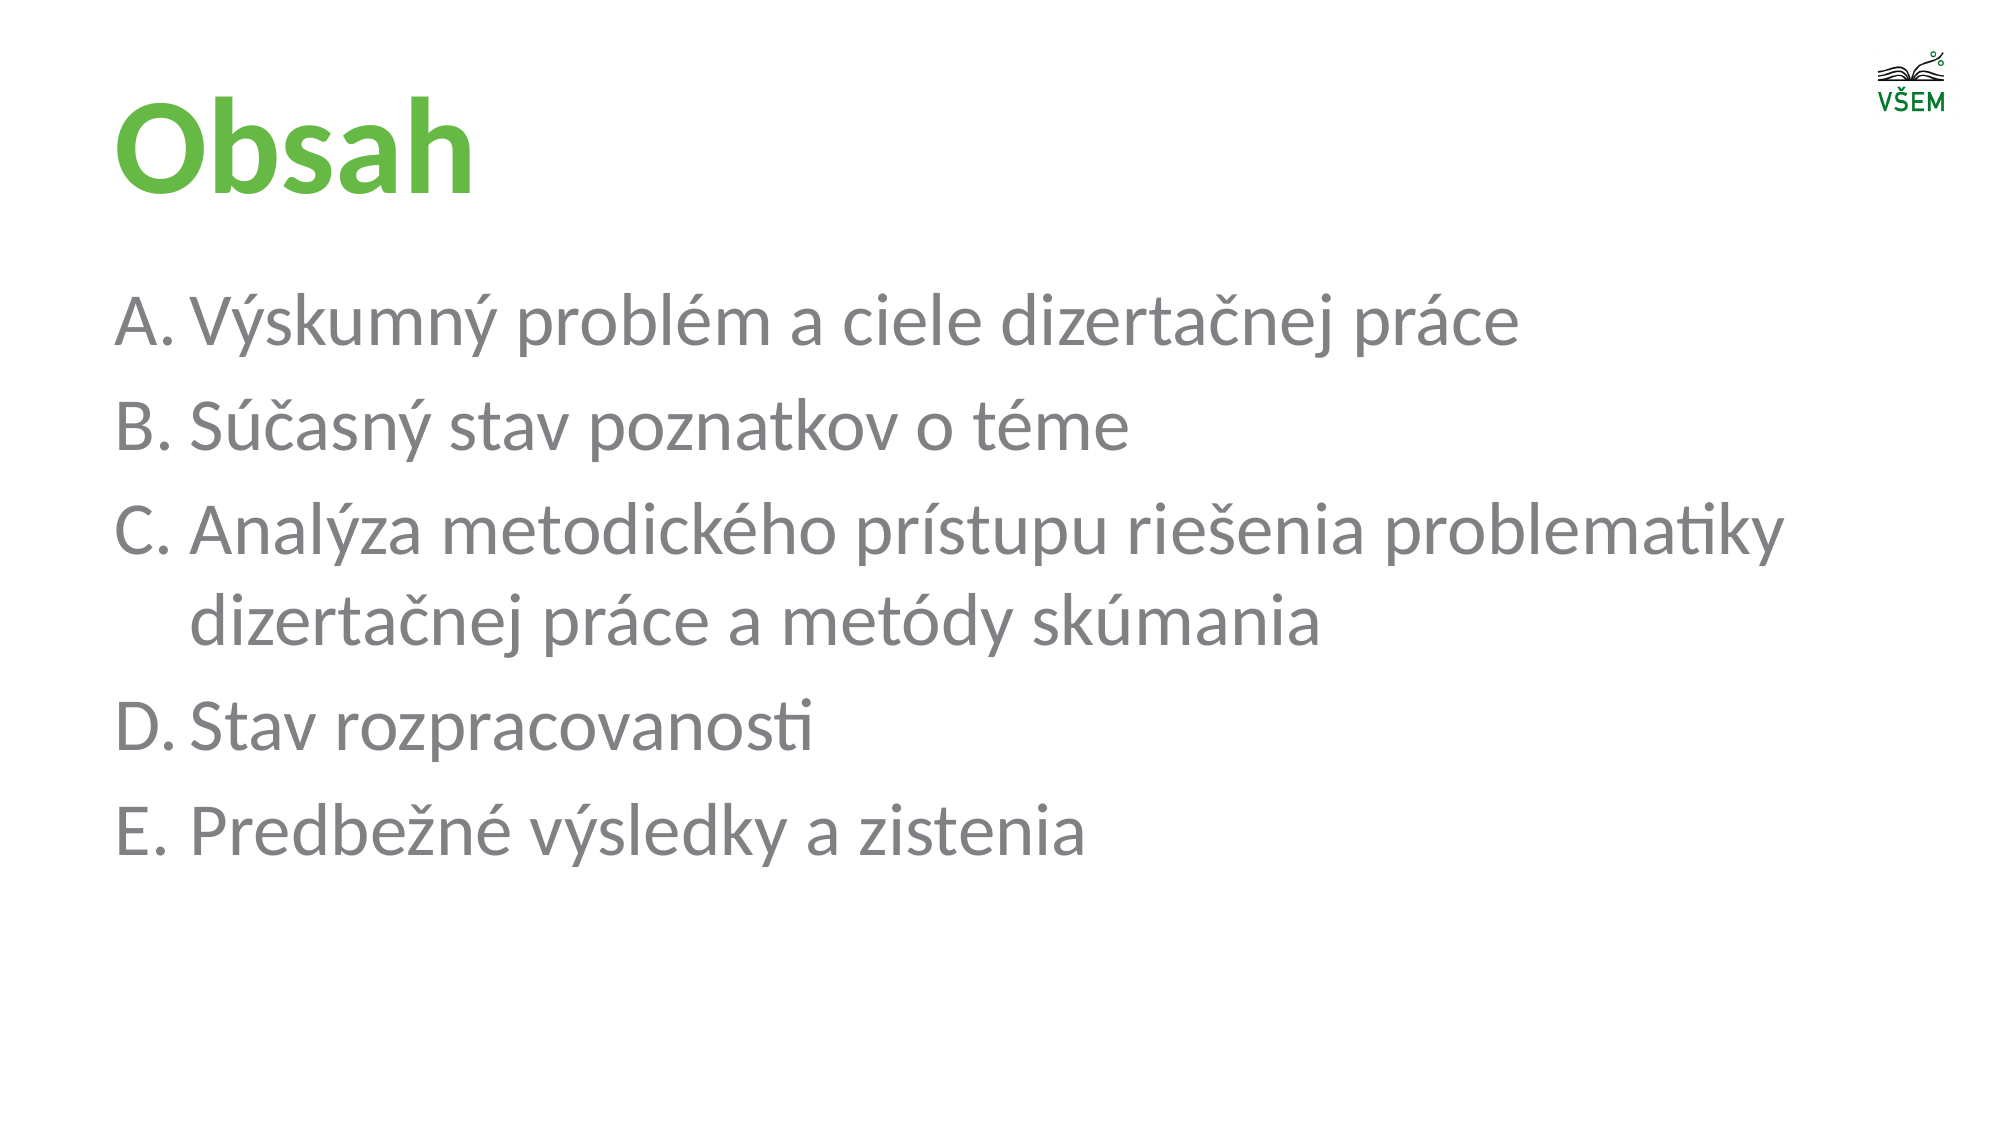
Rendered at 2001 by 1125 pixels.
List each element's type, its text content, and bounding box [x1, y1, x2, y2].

picture [1857, 32, 1964, 131]
title Obsah [99, 45, 1542, 233]
list Výskumný problém a ciele dizertačnej práce Súčasný stav poznatkov o téme Analýza metodického prístupu riešenia problematiky dizertačnej práce a metódy skúmania Stav rozpracovanosti Predbežné výsledky a zistenia [99, 262, 1900, 1005]
